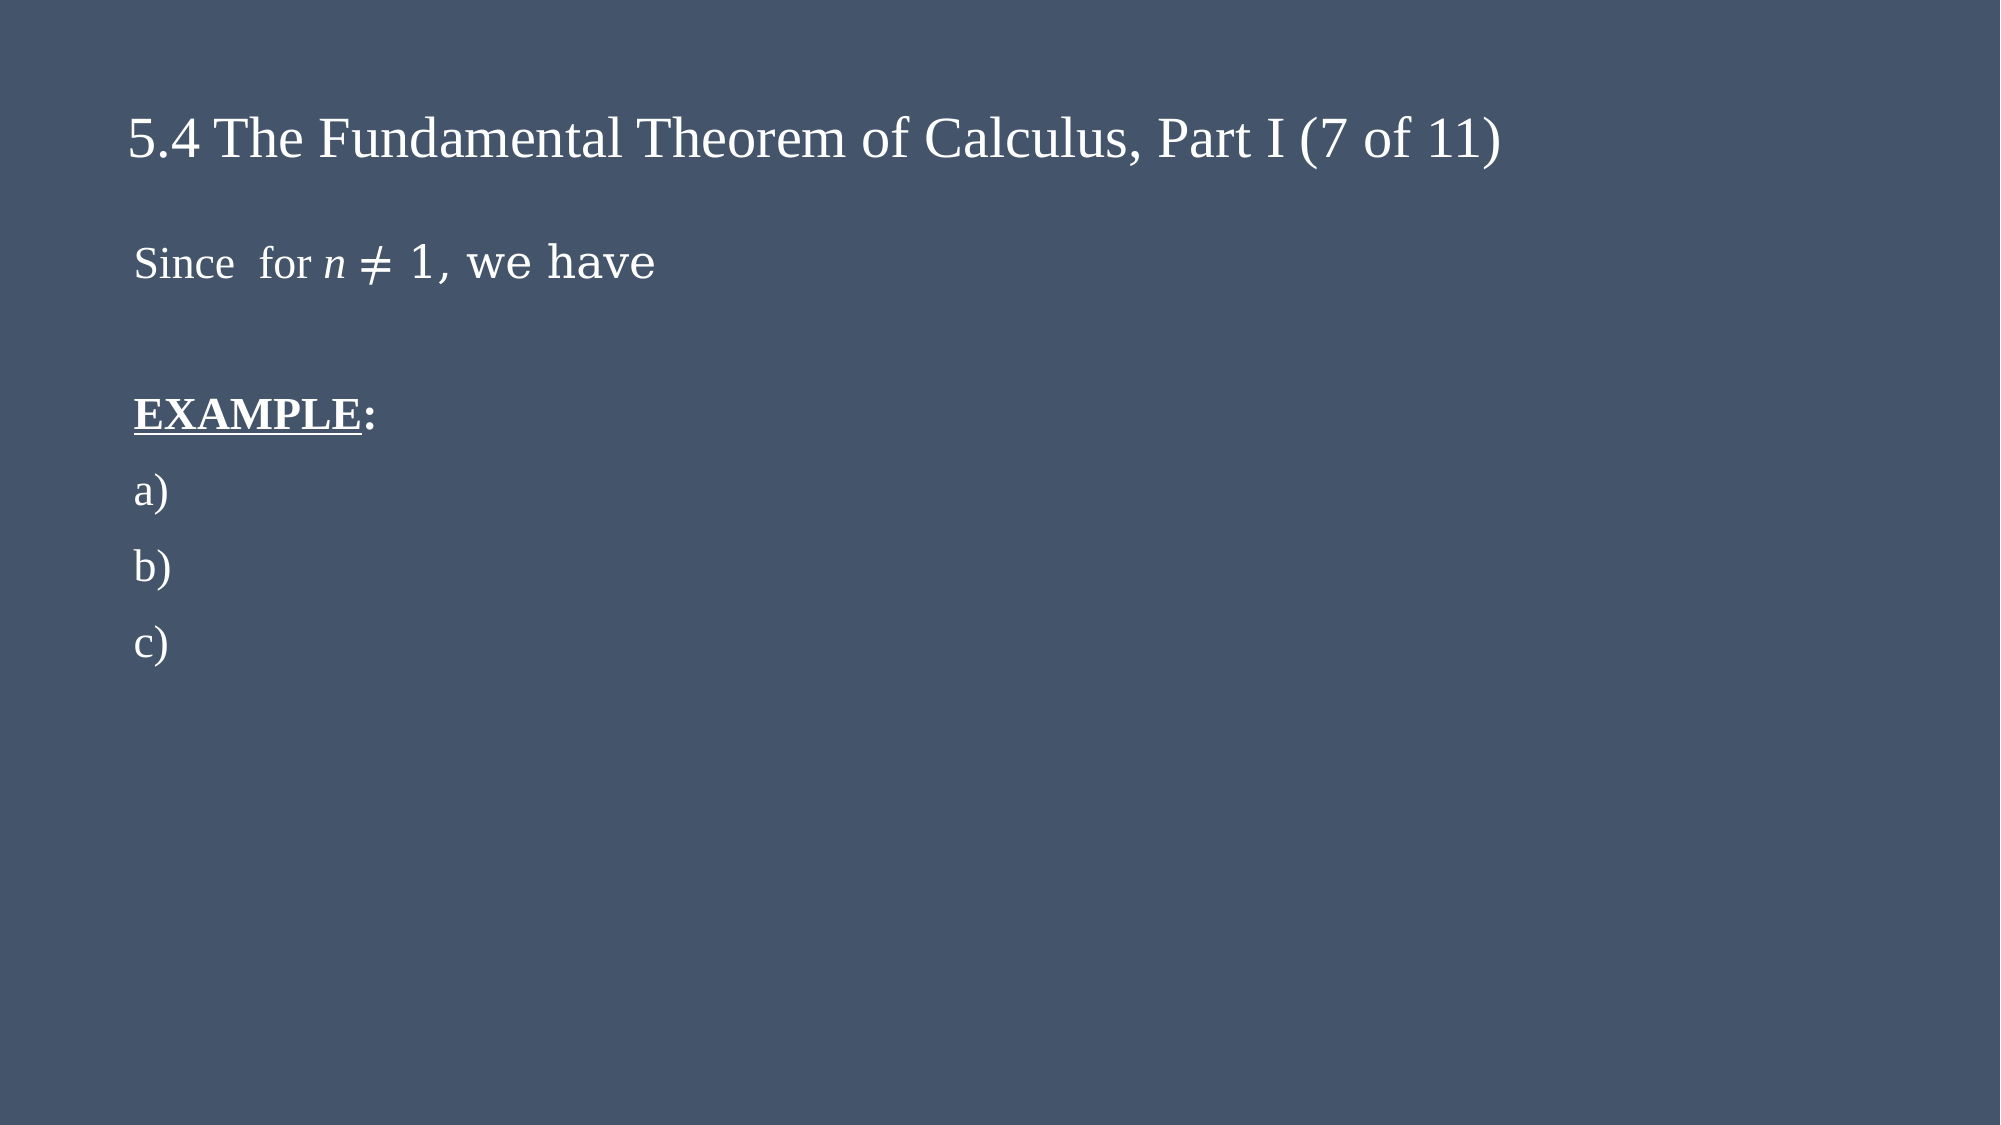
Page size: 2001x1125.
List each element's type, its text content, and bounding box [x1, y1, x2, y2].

title 5.4 The Fundamental Theorem of Calculus, Part I (7 of 11) [112, 99, 1775, 203]
